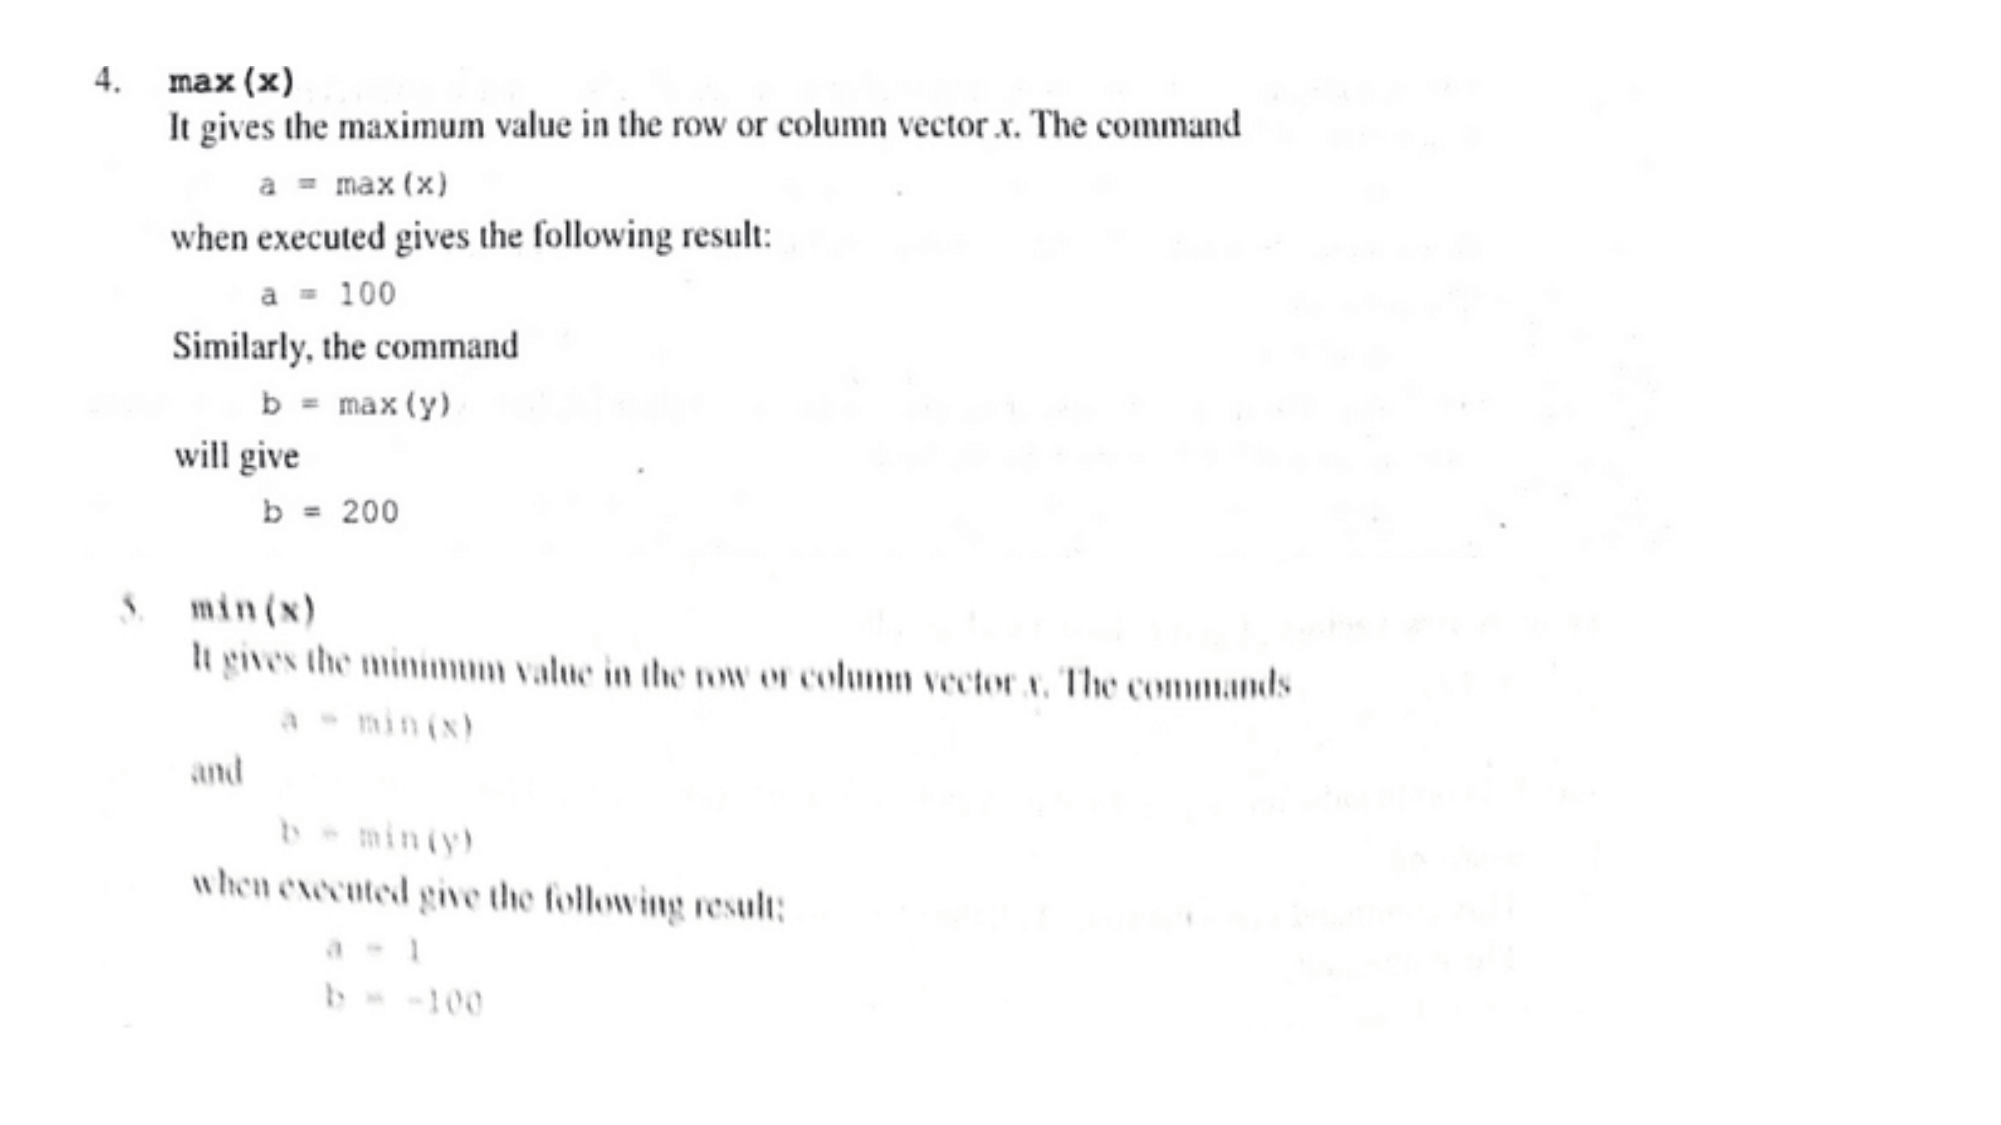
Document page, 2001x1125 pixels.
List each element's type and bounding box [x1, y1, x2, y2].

picture [83, 66, 1719, 1060]
